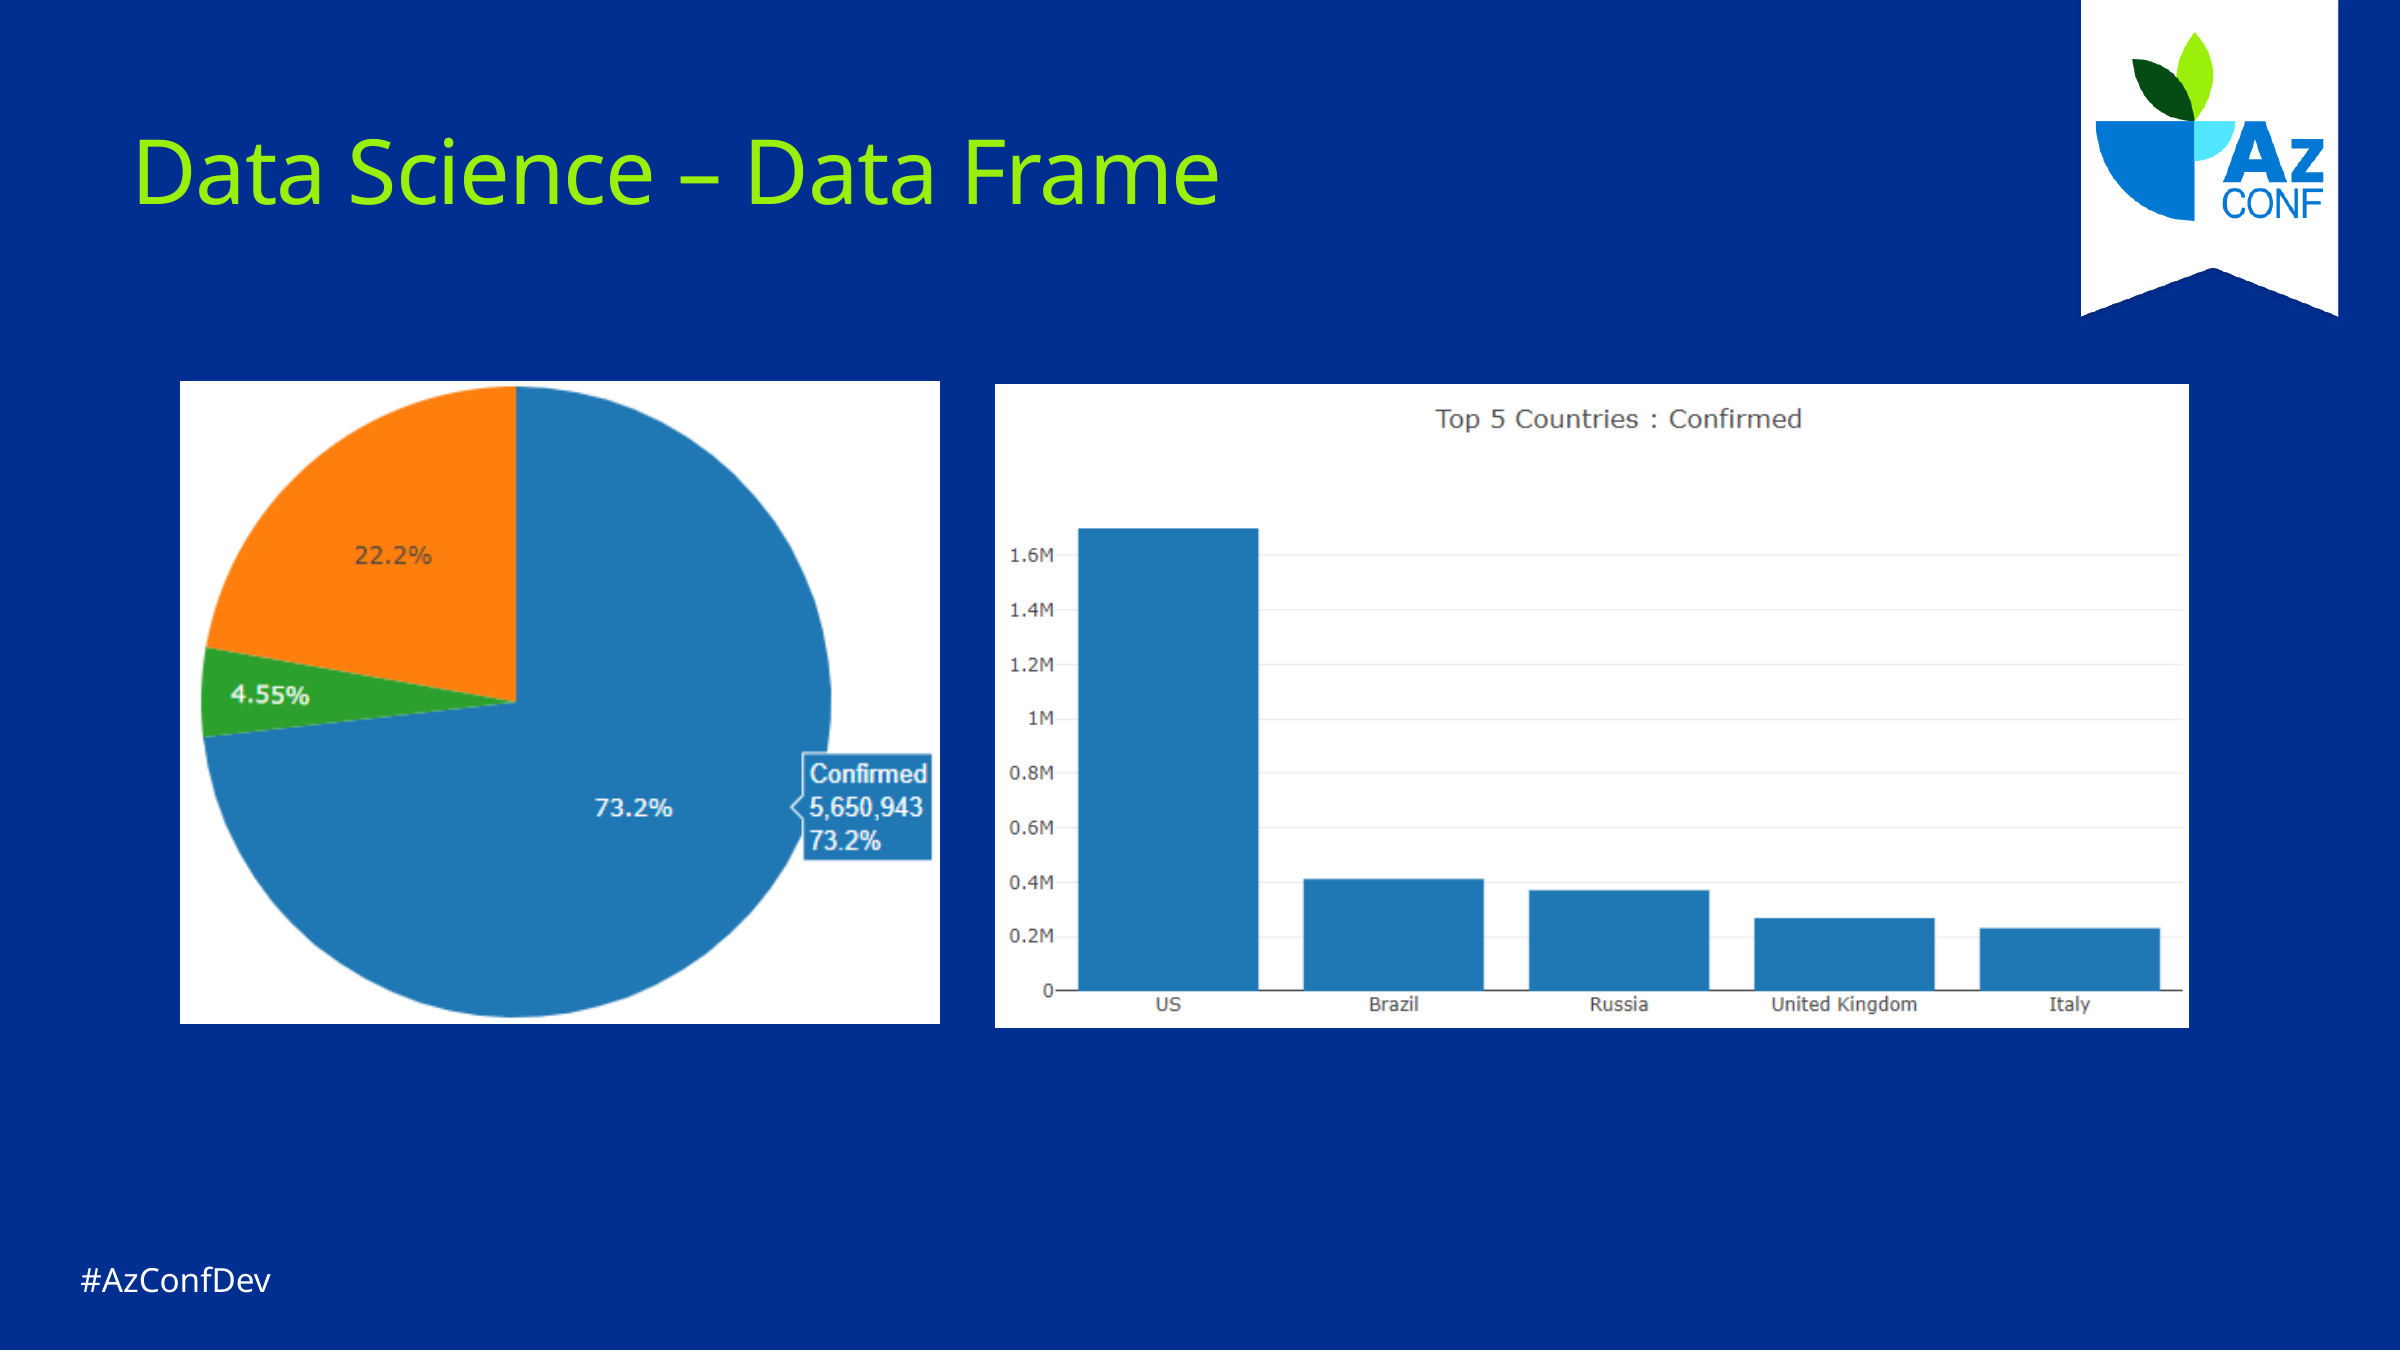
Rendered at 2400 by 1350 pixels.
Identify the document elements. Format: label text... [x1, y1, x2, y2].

picture [179, 381, 940, 1024]
picture [2073, 0, 2346, 326]
picture [995, 383, 2189, 1029]
title Data Science – Data Frame [131, 125, 1992, 224]
